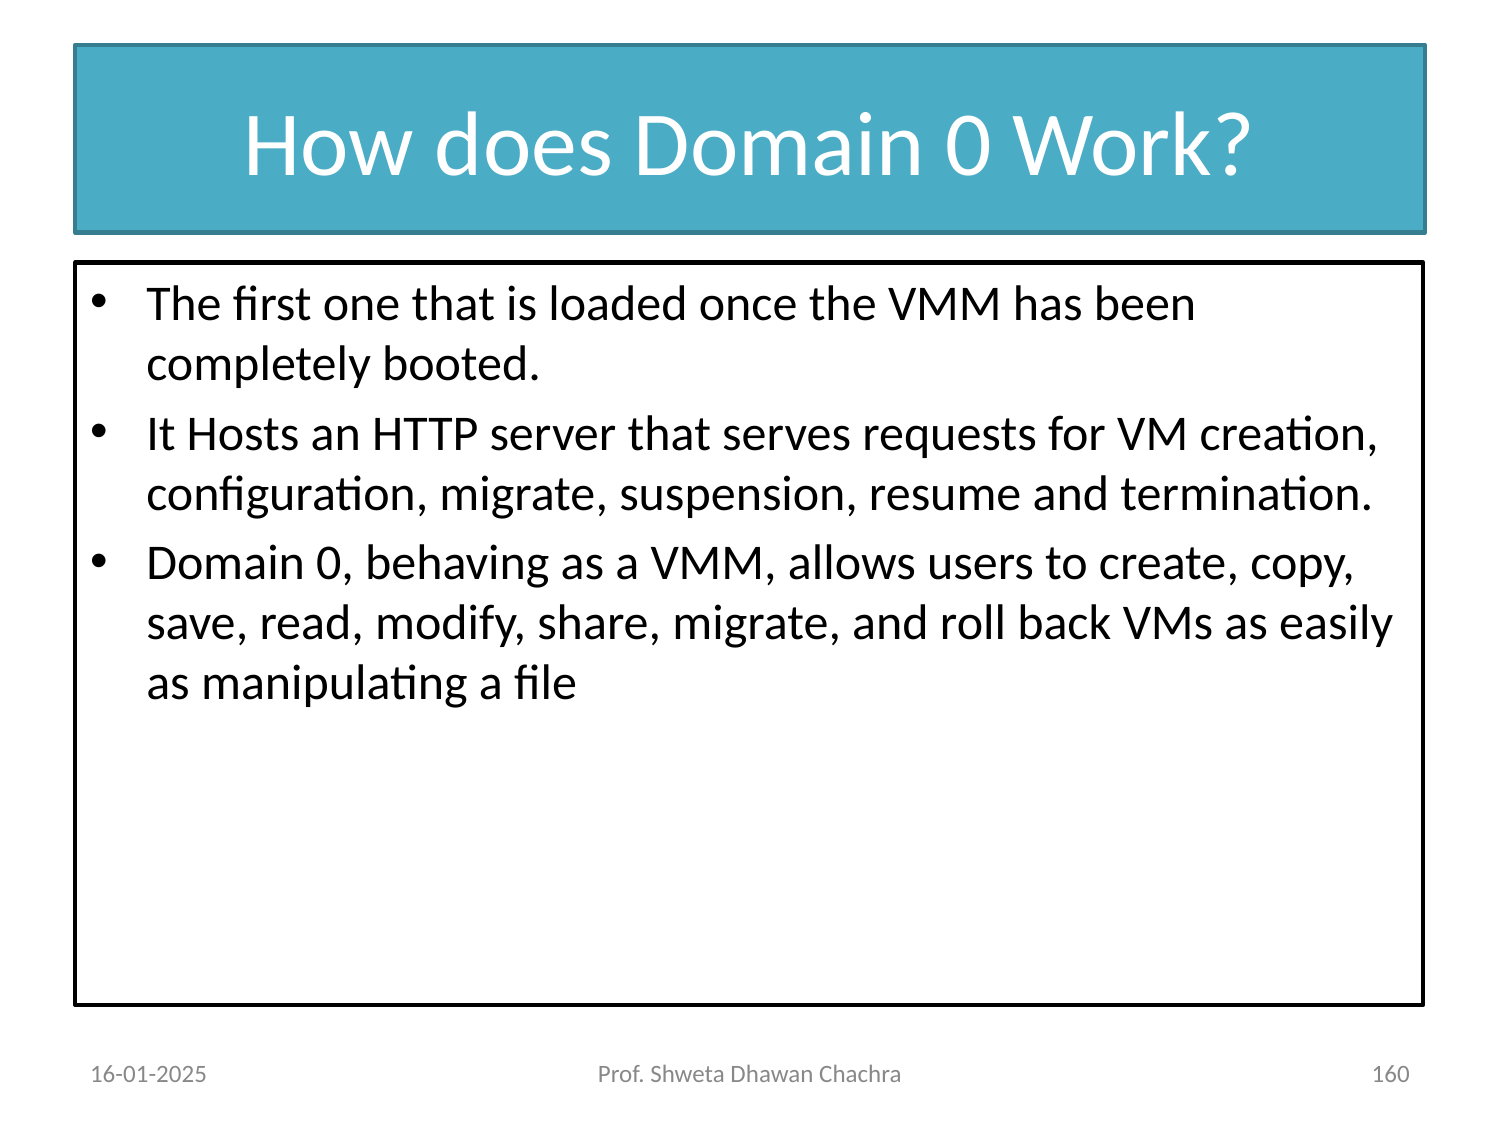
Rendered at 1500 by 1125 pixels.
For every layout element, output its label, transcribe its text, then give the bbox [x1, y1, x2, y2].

footer Prof. Shweta Dhawan Chachra [512, 1042, 988, 1103]
title How does Domain 0 Work? [75, 45, 1425, 233]
list The first one that is loaded once the VMM has been completely booted. It Hosts an HTTP server that serves requests for VM creation, configuration, migrate, suspension, resume and termination. Domain 0, behaving as a VMM, allows users to create, copy, save, read, modify, share, migrate, and roll back VMs as easily as manipulating a file [75, 262, 1424, 1005]
slide_number ‹#› [1074, 1042, 1425, 1103]
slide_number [75, 1042, 425, 1103]
